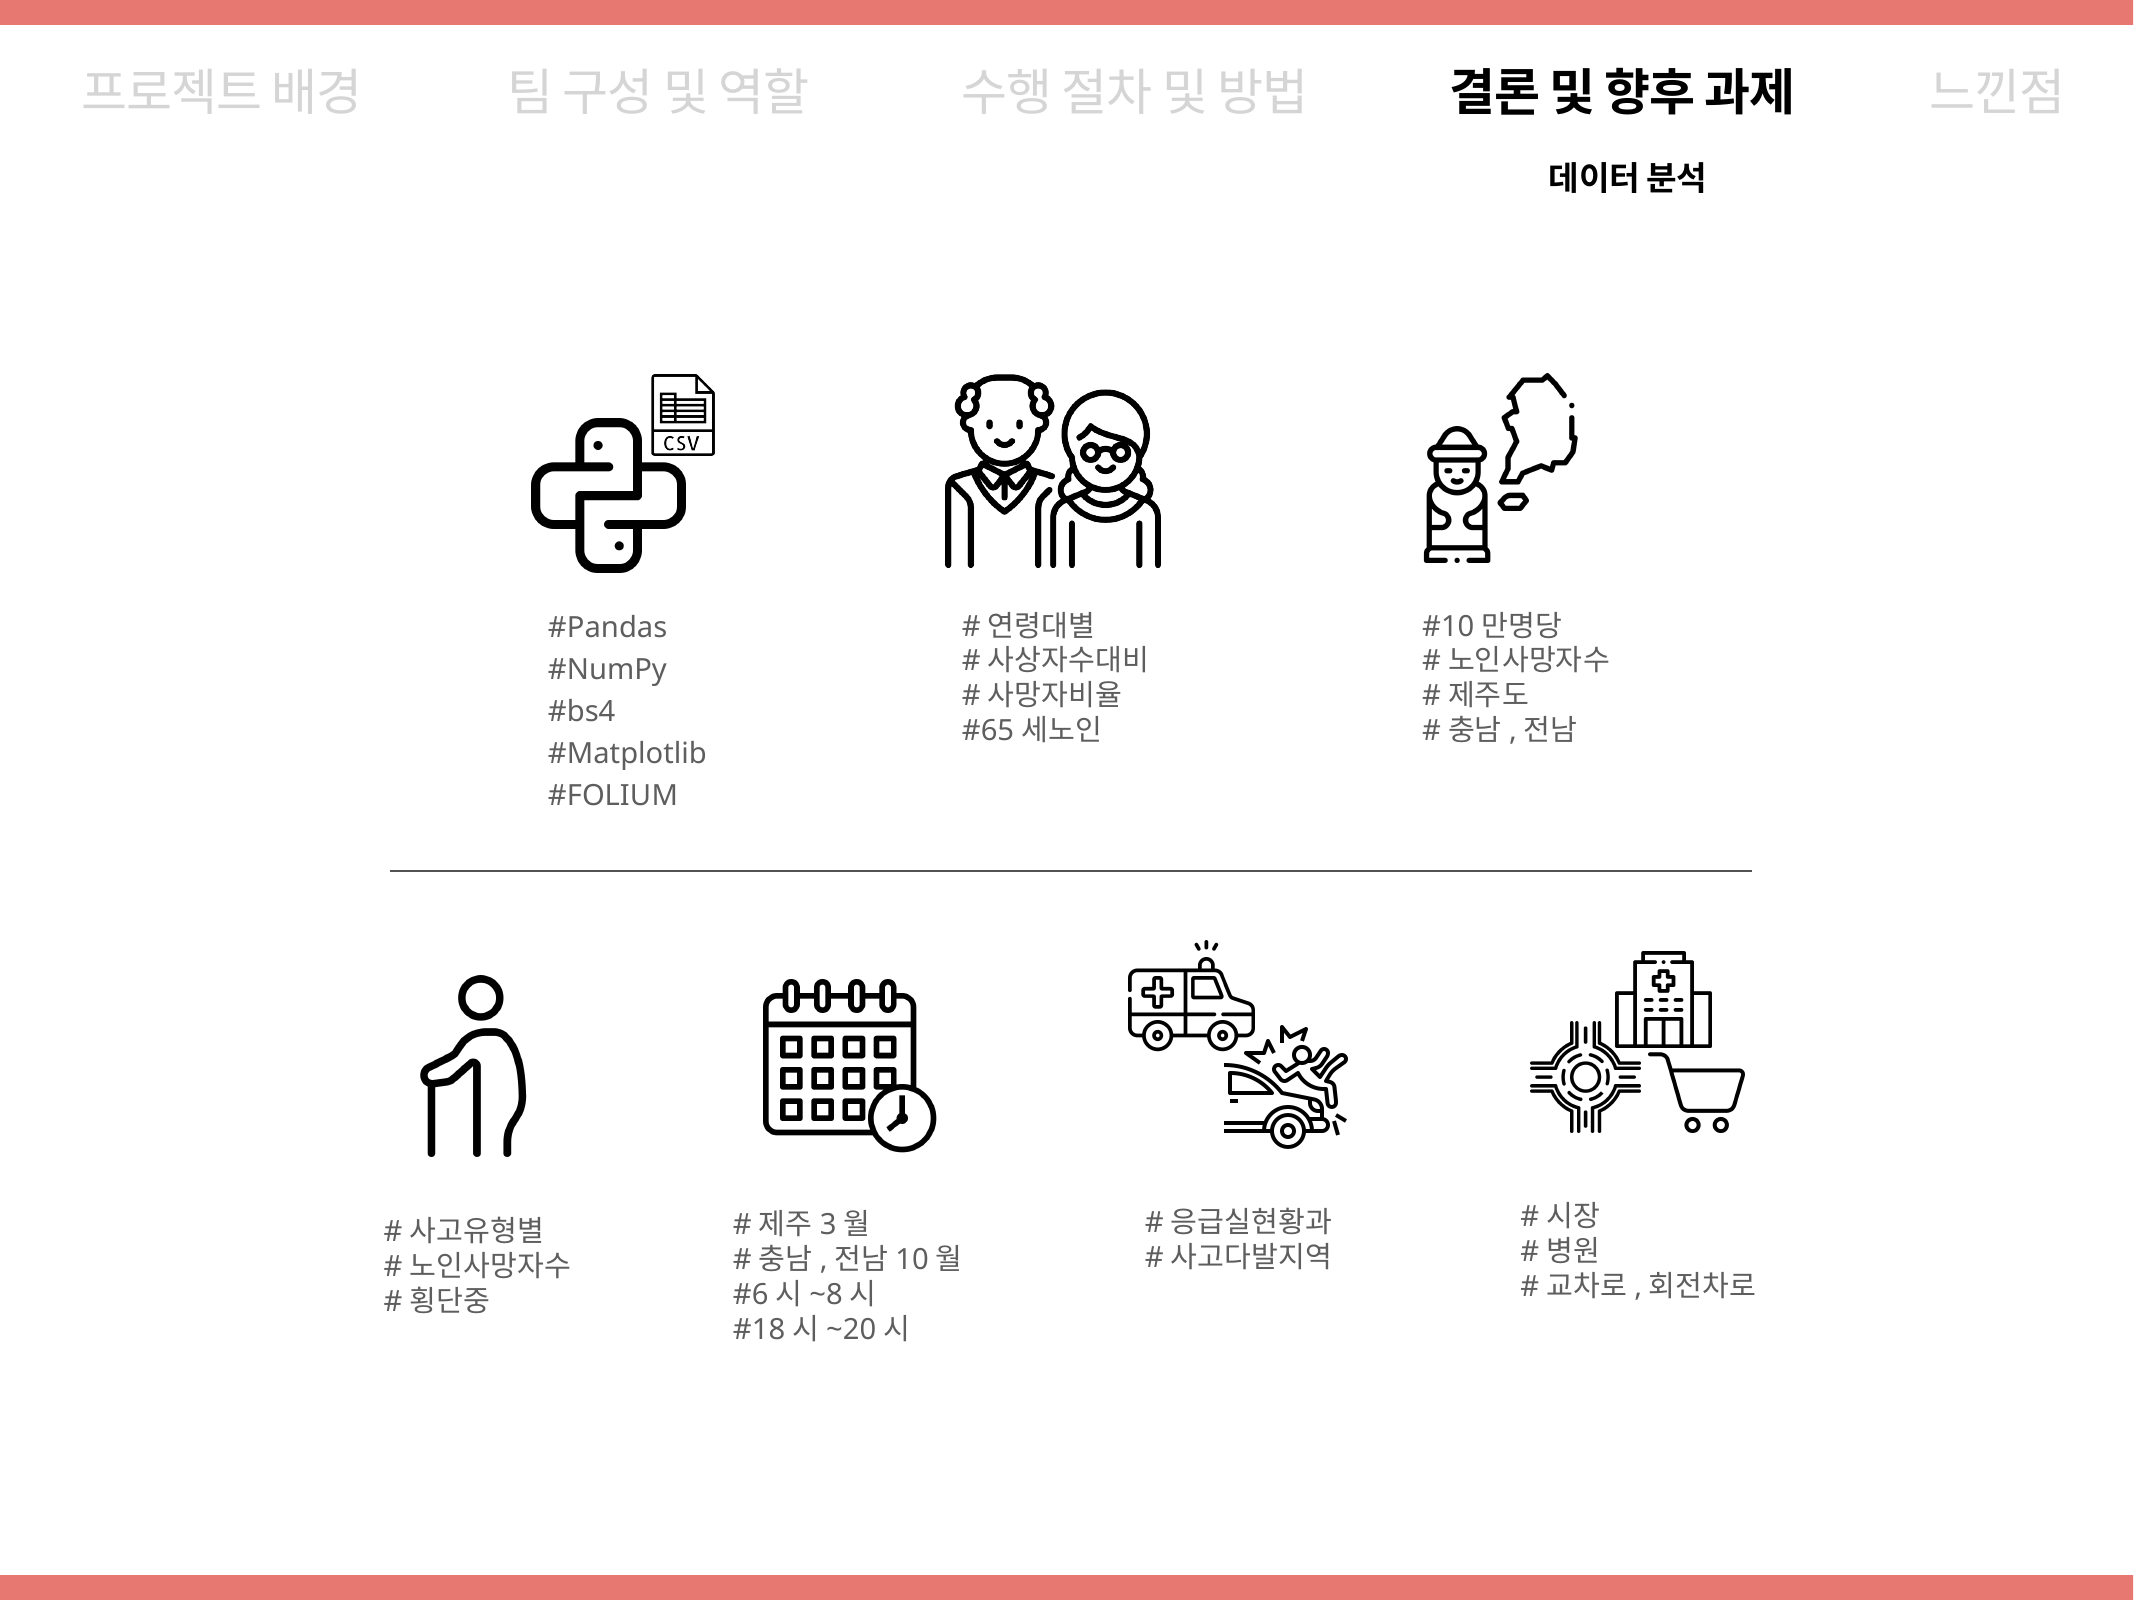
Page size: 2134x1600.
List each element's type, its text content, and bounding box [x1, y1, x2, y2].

text_box 느낀점 [1839, 59, 2134, 130]
text_box #연령대별 #사상자수대비 #사망자비율 #65세노인 [953, 598, 1159, 755]
text_box #사고유형별 #노인사망자수 #횡단중 [375, 1203, 581, 1326]
text_box 프로젝트 배경 [17, 59, 427, 130]
picture [756, 973, 939, 1155]
text_box 결론 및 향후 과제 [1379, 59, 1839, 130]
text_box #Pandas #NumPy #bs4 #Matplotlib #FOLIUM [539, 593, 716, 820]
picture [945, 363, 1161, 579]
text_box #10만명당 #노인사망자수 #제주도 #충남,전남 [1413, 598, 1619, 755]
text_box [1529, 951, 1746, 1134]
picture [382, 975, 564, 1157]
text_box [531, 374, 724, 573]
text_box [0, 0, 2134, 25]
text_box [0, 1575, 2134, 1600]
text_box #시장 #병원 #교차로,회전차로 [1511, 1189, 1766, 1311]
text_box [1388, 373, 1607, 564]
text_box #제주3월 #충남,전남10월 #6시~8시 #18시~20시 [724, 1197, 972, 1354]
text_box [1127, 931, 1350, 1151]
text_box 데이터 분석 [1540, 149, 1716, 206]
text_box #응급실현황과 #사고다발지역 [1136, 1195, 1341, 1283]
text_box 팀 구성 및 역할 [427, 59, 892, 130]
text_box 수행 절차 및 방법 [892, 59, 1378, 130]
